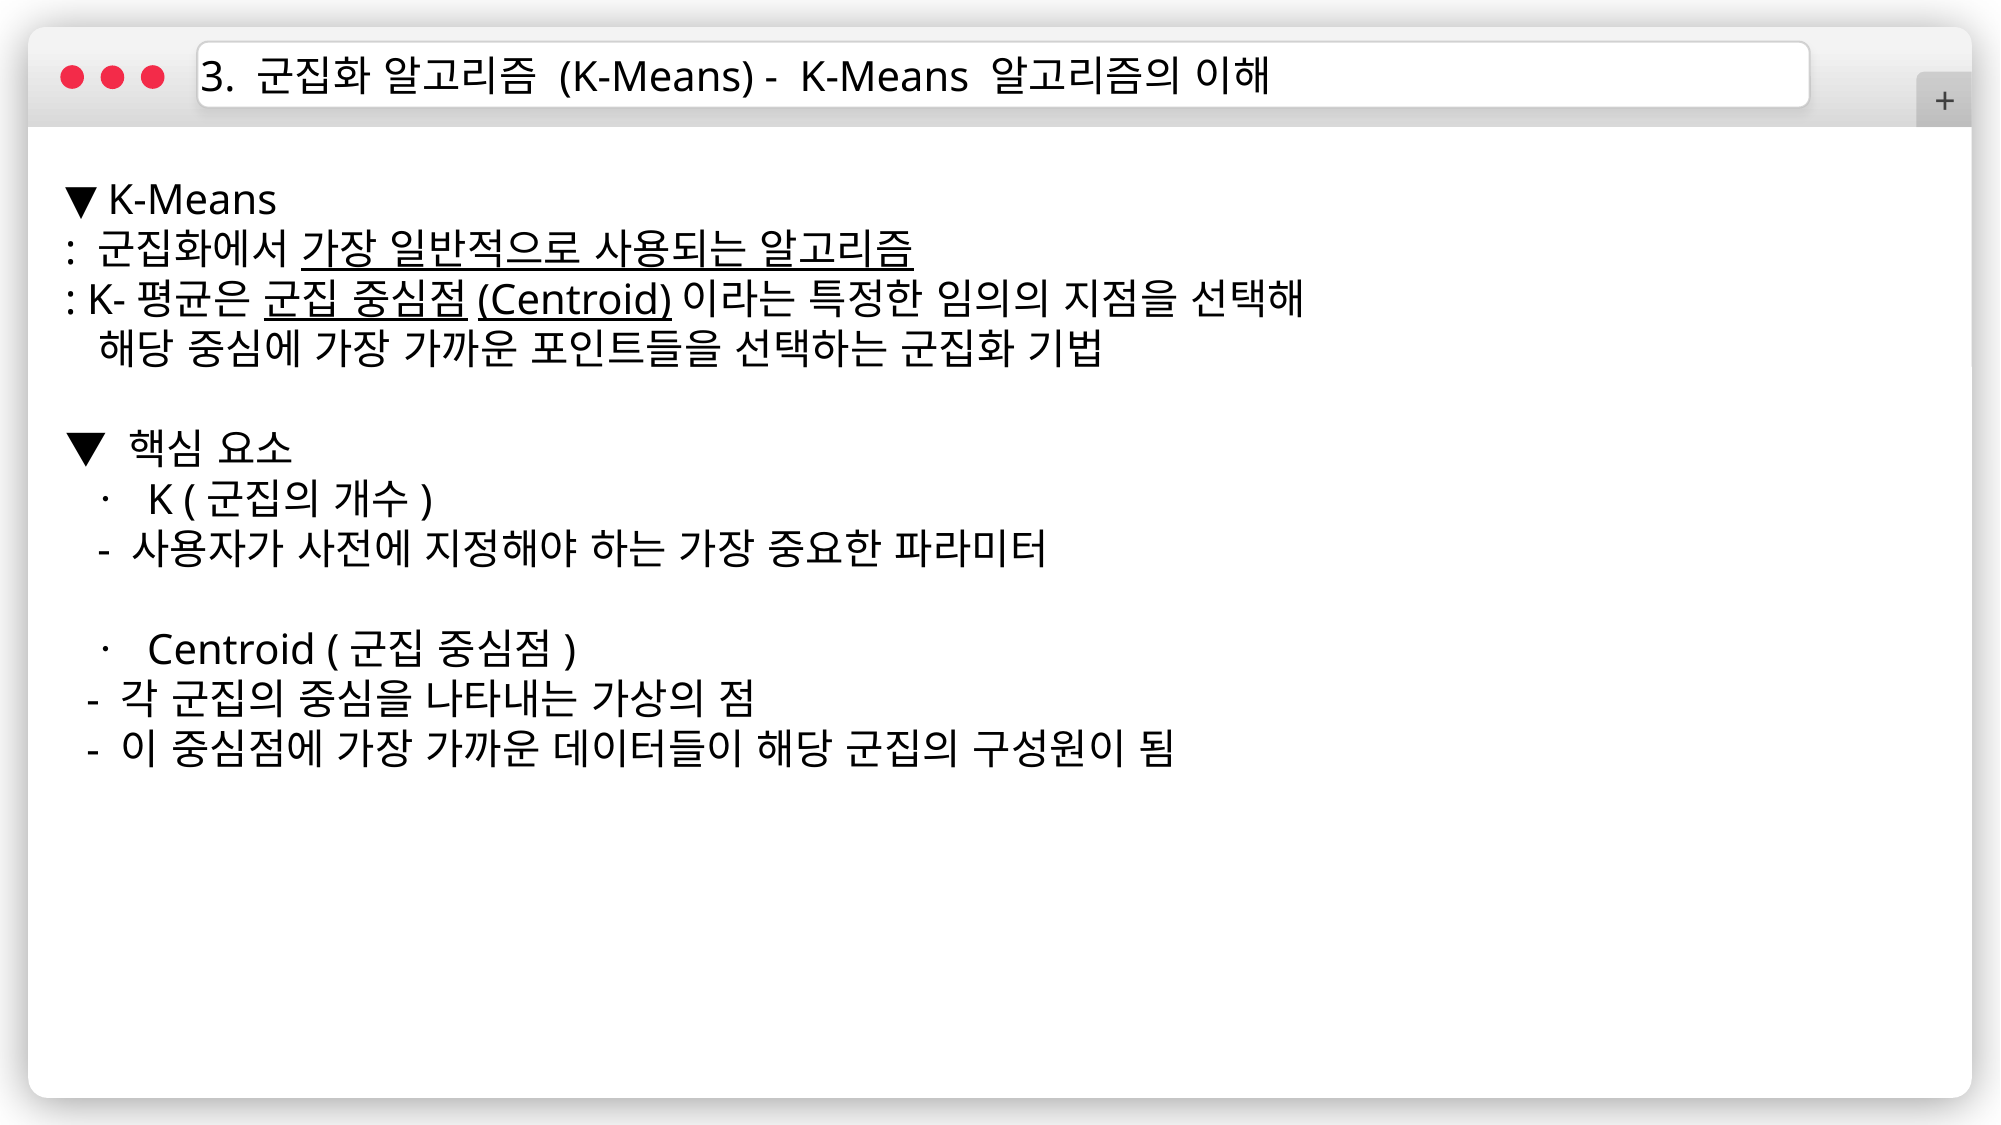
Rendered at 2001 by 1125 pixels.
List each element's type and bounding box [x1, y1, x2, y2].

text_box [28, 27, 1972, 1098]
